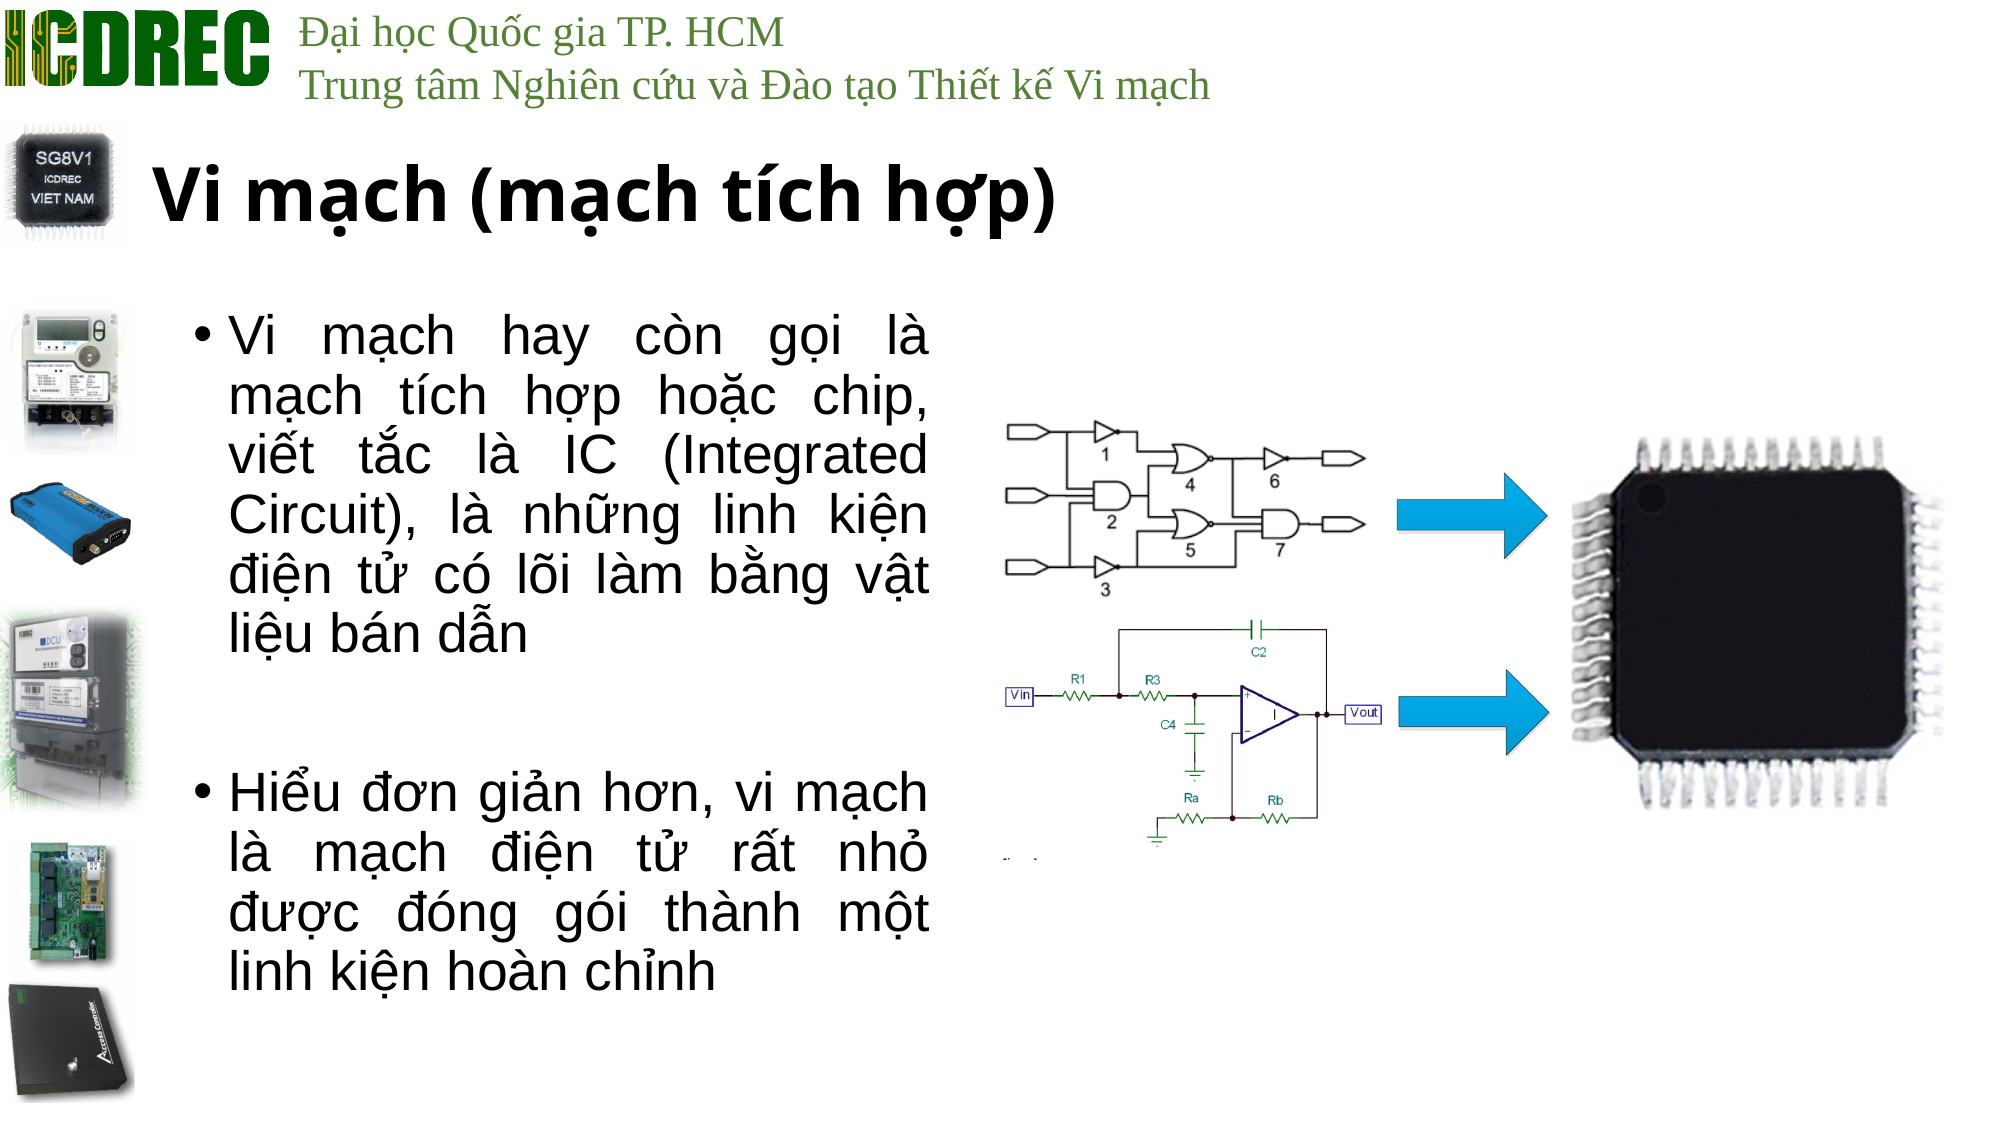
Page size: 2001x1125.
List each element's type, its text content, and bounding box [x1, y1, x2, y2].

picture [8, 843, 134, 1103]
picture [31, 329, 108, 431]
picture [5, 10, 270, 88]
picture [25, 146, 100, 221]
picture [19, 631, 121, 787]
list Vi mạch hay còn gọi là mạch tích hợp hoặc chip, viết tắc là IC (Integrated Circuit), là những linh kiện điện tử có lõi làm bằng vật liệu bán dẫn Hiểu đơn giản hơn, vi mạch là mạch điện tử rất nhỏ được đóng gói thành một linh kiện hoàn chỉnh [178, 299, 946, 1014]
title Vi mạch (mạch tích hợp) [137, 116, 1863, 278]
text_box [985, 403, 1952, 863]
picture [0, 459, 135, 571]
